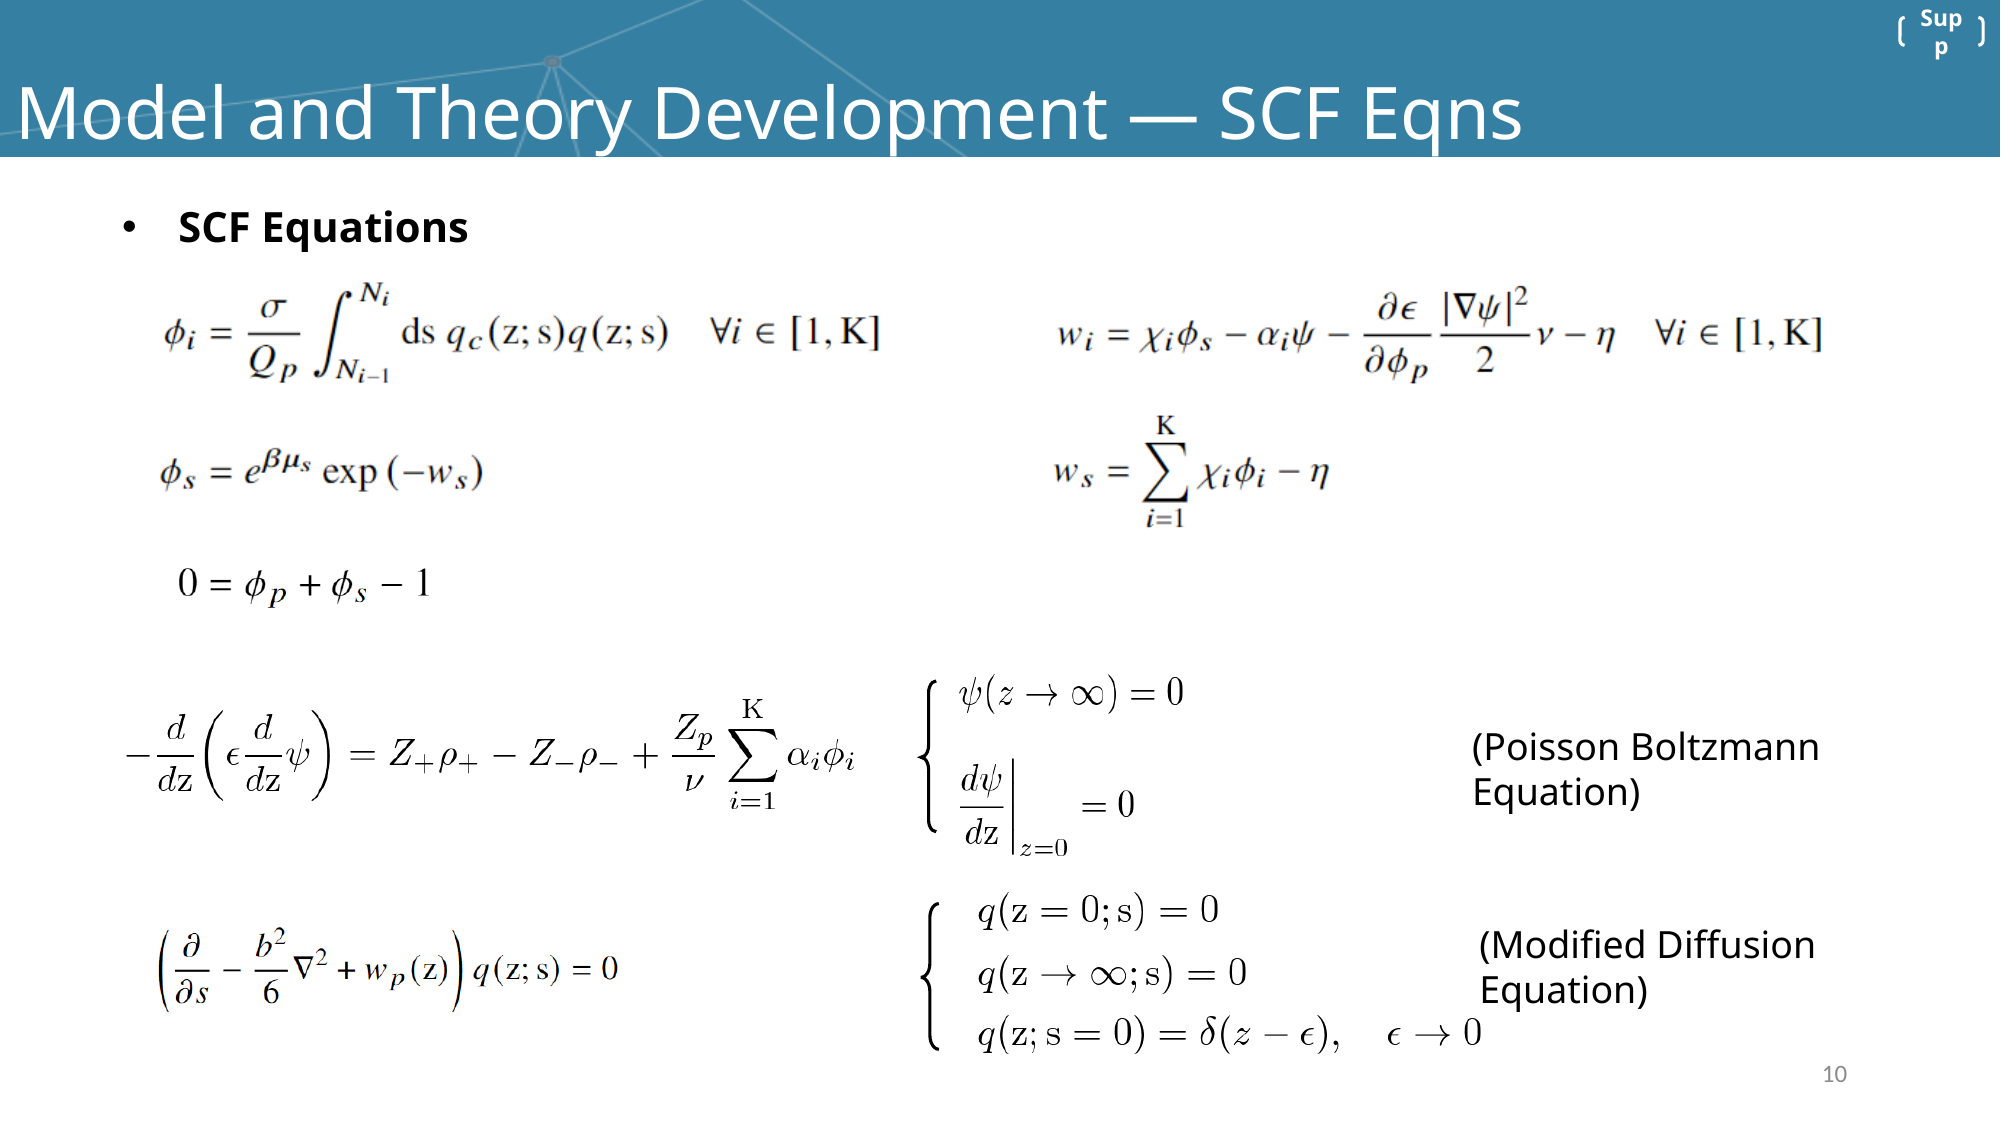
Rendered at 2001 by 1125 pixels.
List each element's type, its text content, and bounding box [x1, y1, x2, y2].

picture [126, 434, 956, 512]
picture [1025, 272, 1841, 540]
text_box (Poisson Boltzmann Equation) [1457, 715, 1993, 821]
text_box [920, 674, 1183, 856]
text_box SCF Equations [107, 193, 537, 259]
slide_number 10 [1412, 1042, 1863, 1103]
picture [154, 909, 625, 1017]
text_box (Modified Diffusion Equation) [1481, 913, 2000, 1019]
title Model and Theory Development — SCF Eqns [0, 23, 1725, 155]
picture [126, 277, 956, 404]
picture [170, 558, 438, 613]
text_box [920, 892, 1481, 1054]
picture [126, 699, 854, 809]
